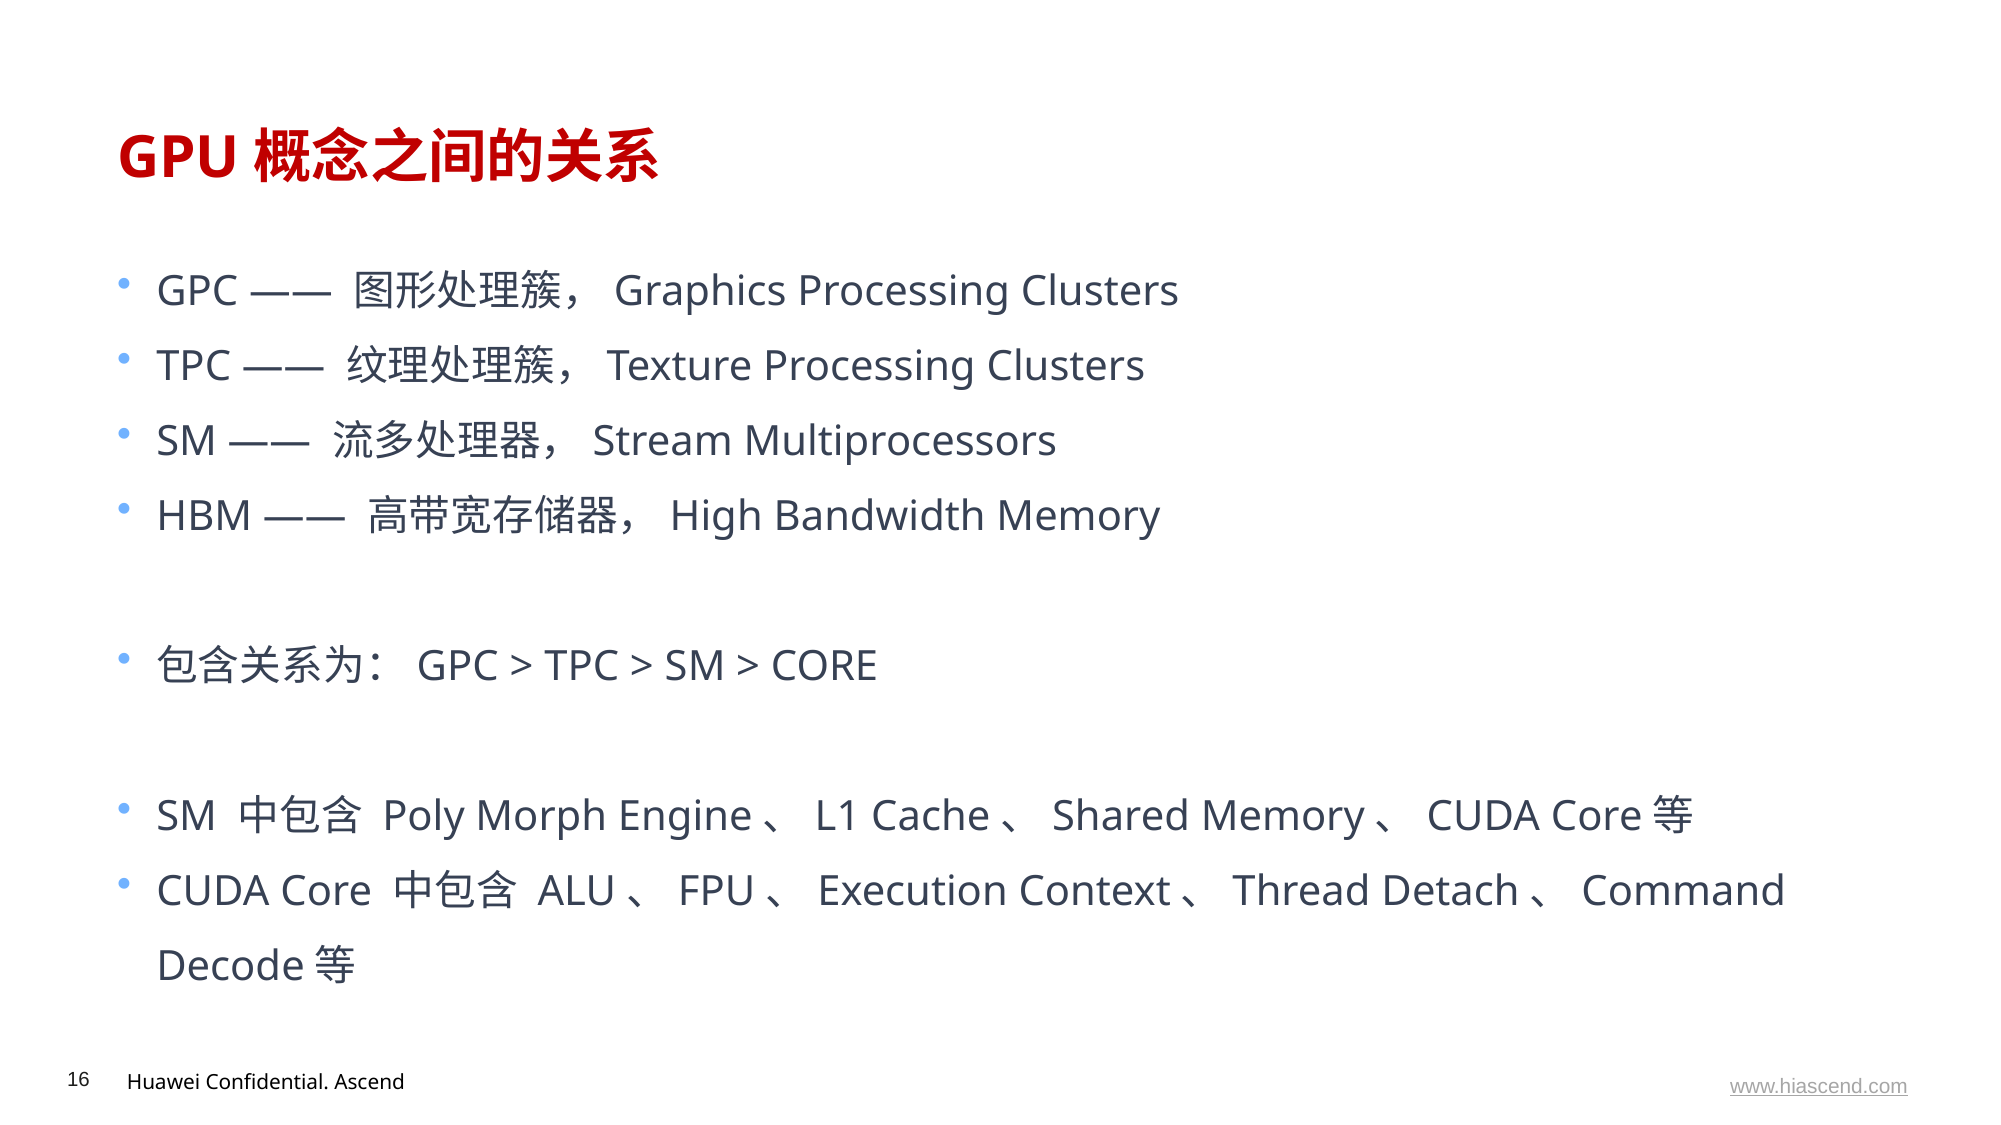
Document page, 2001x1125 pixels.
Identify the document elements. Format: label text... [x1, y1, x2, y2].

title GPU概念之间的关系 [102, 111, 1901, 209]
list GPC —— 图形处理簇，Graphics Processing Clusters TPC —— 纹理处理簇，Texture Processing Clusters SM —— 流多处理器，Stream Multiprocessors HBM —— 高带宽存储器，High Bandwidth Memory 包含关系为：GPC > TPC > SM > CORE SM 中包含 Poly Morph Engine、L1 Cache、Shared Memory、CUDA Core等 CUDA Core 中包含 ALU、FPU、Execution Context、Thread Detach、Command Decode等 [102, 231, 1901, 988]
